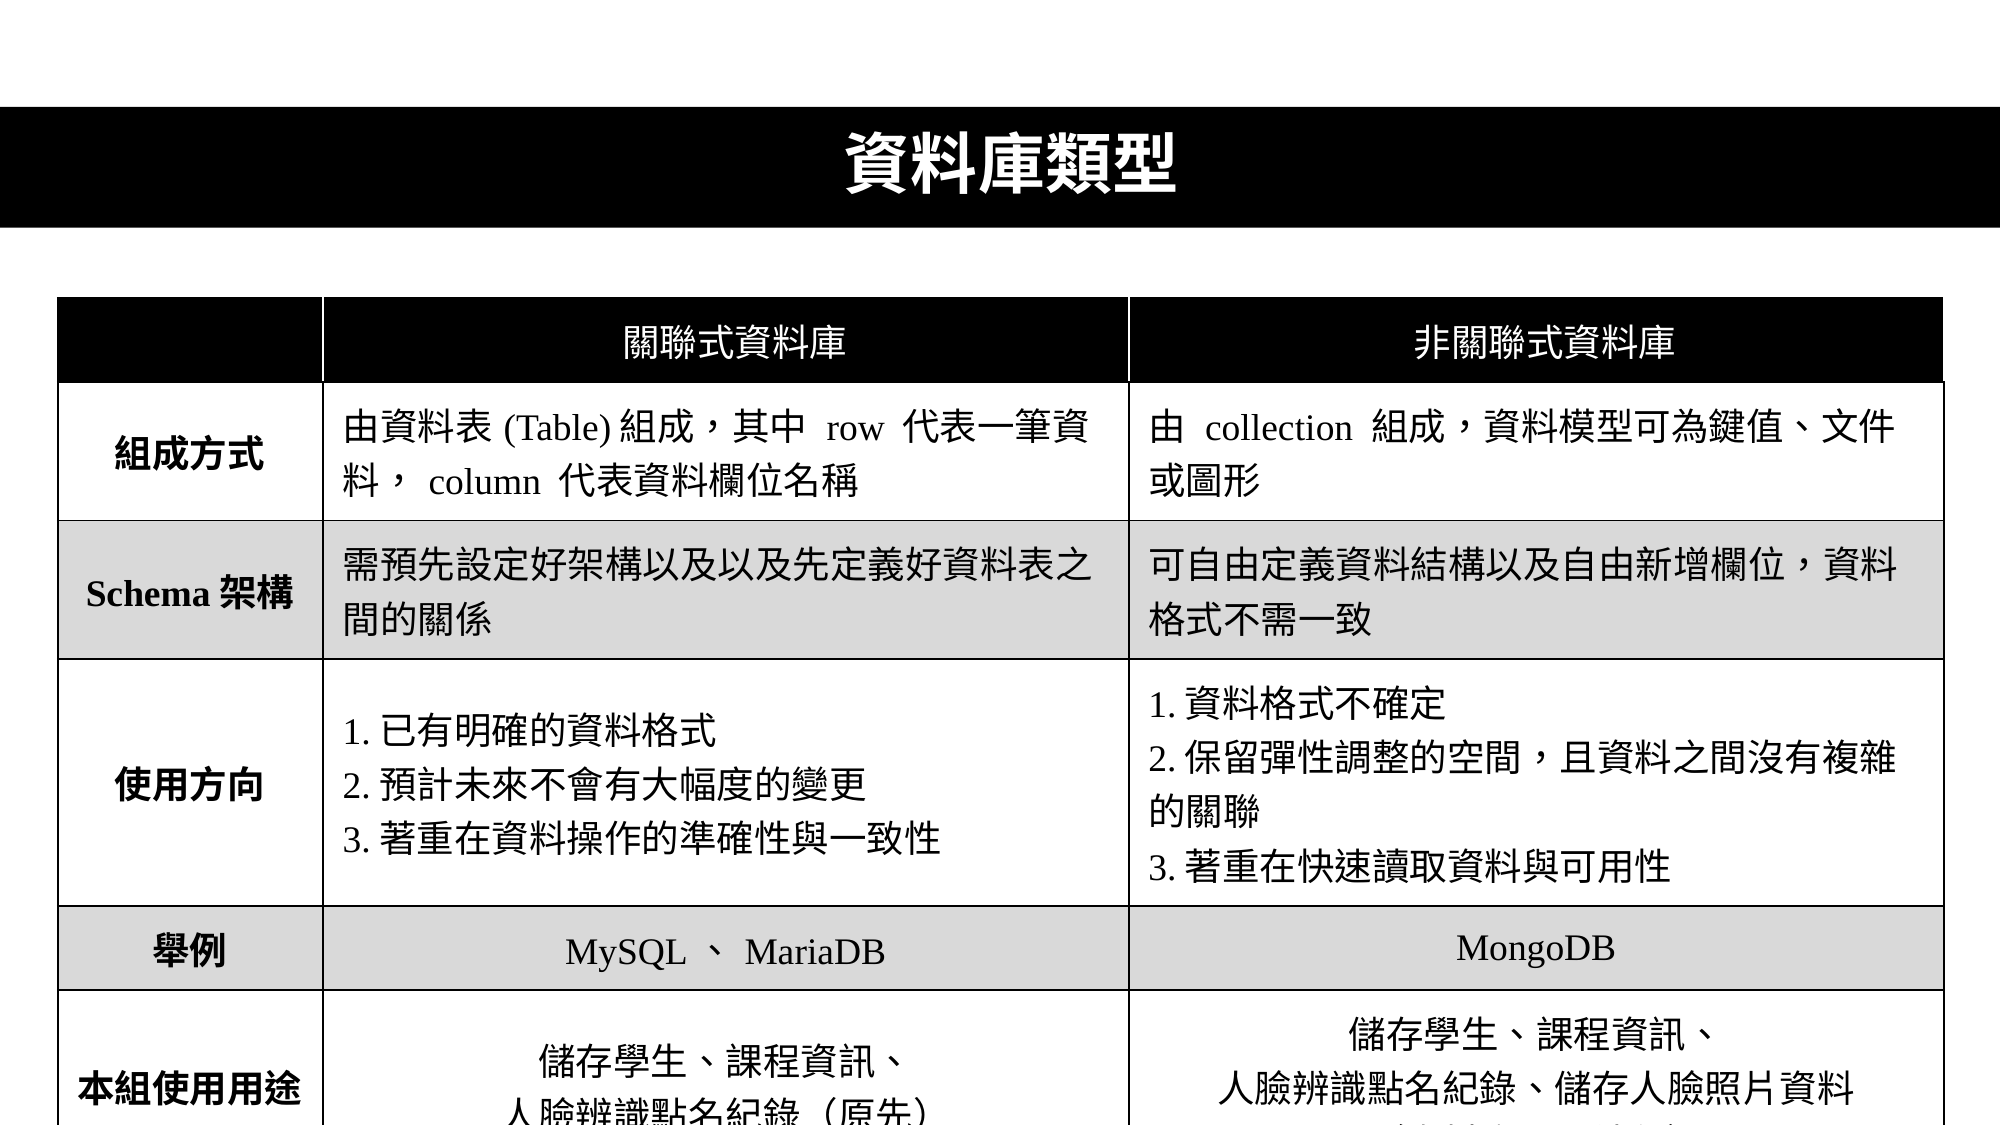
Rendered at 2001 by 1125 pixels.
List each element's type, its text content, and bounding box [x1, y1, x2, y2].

table_cell 由資料表(Table)組成，其中 row 代表一筆資料，column 代表資料欄位名稱 [324, 383, 1128, 520]
table_cell 舉例 [59, 907, 322, 989]
table_cell 可自由定義資料結構以及自由新增欄位，資料格式不需一致 [1130, 521, 1943, 658]
table_cell MySQL、MariaDB [324, 907, 1128, 989]
table_cell 本組使用用途 [59, 991, 322, 1125]
table_cell 由 collection 組成，資料模型可為鍵值、文件或圖形 [1130, 383, 1943, 520]
table_cell 組成方式 [59, 383, 322, 520]
text_box [0, 106, 2000, 229]
table_cell MongoDB [1130, 907, 1943, 989]
table_cell 1.資料格式不確定 2.保留彈性調整的空間，且資料之間沒有複雜的關聯 3.著重在快速讀取資料與可用性 [1130, 660, 1943, 905]
table_header 關聯式資料庫 [324, 299, 1128, 381]
table_cell 需預先設定好架構以及以及先定義好資料表之間的關係 [324, 521, 1128, 658]
title 資料庫類型 [91, 105, 1931, 228]
table_cell 儲存學生、課程資訊、 人臉辨識點名紀錄（原先） [324, 991, 1128, 1125]
table_cell 使用方向 [59, 660, 322, 905]
table_cell 1.已有明確的資料格式 2.預計未來不會有大幅度的變更 3.著重在資料操作的準確性與一致性 [324, 660, 1128, 905]
table_header [59, 299, 322, 381]
table_cell Schema架構 [59, 521, 322, 658]
table_cell 儲存學生、課程資訊、 人臉辨識點名紀錄、儲存人臉照片資料 （資料庫全雲端化） [1130, 991, 1943, 1125]
table_header 非關聯式資料庫 [1130, 299, 1943, 381]
